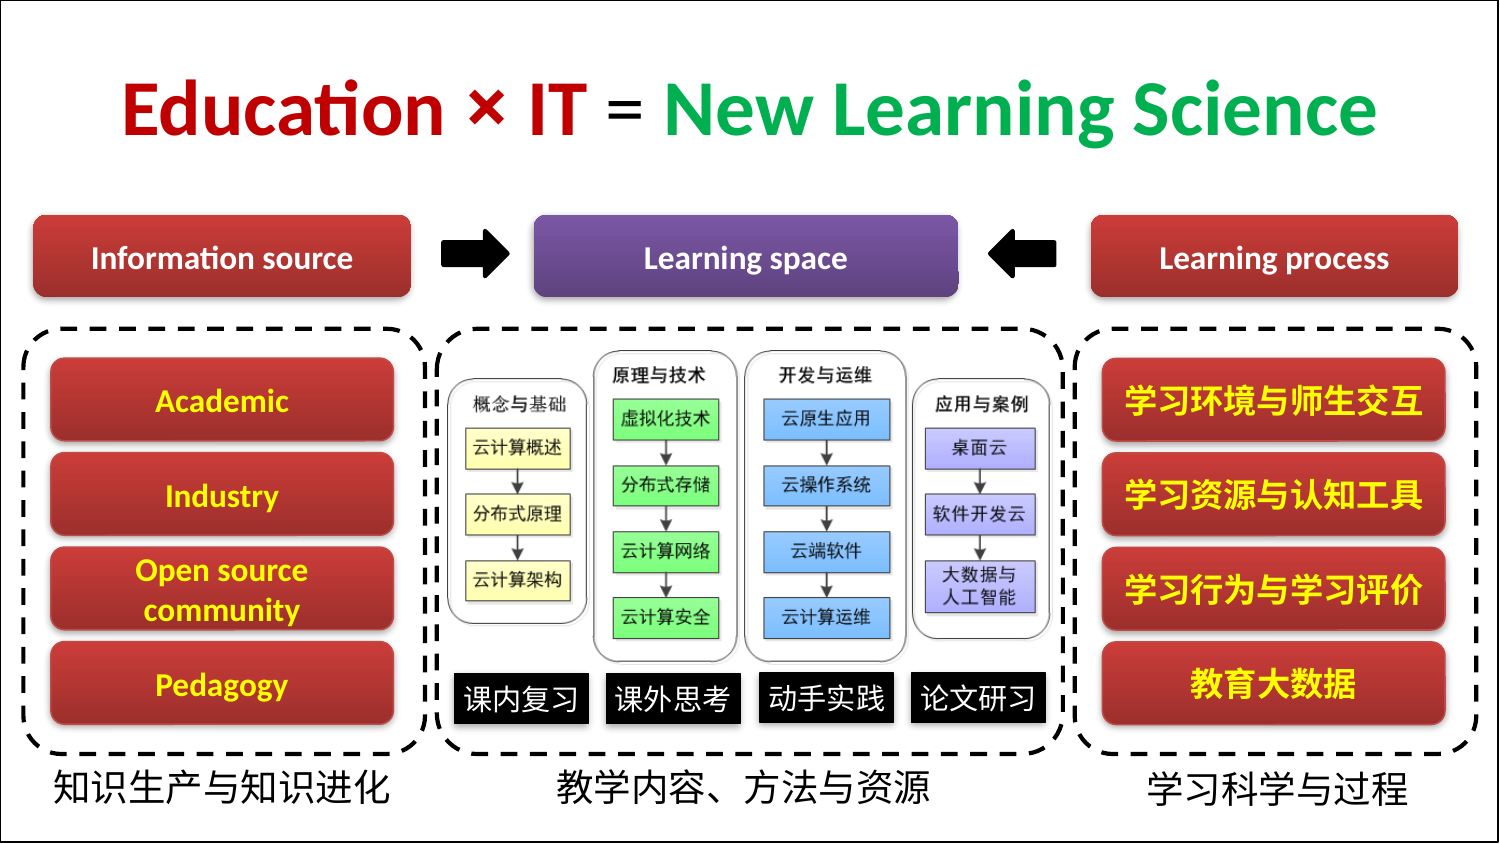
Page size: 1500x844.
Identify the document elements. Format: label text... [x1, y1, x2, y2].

text_box [1072, 326, 1479, 757]
picture [446, 350, 1053, 665]
text_box 论文研习 [911, 673, 1046, 723]
text_box 课内复习 [454, 673, 589, 724]
text_box Learning space [533, 214, 959, 298]
text_box [441, 228, 510, 279]
text_box 课外思考 [606, 673, 741, 724]
text_box 动手实践 [759, 673, 894, 723]
text_box 学习环境与师生交互 [1101, 357, 1446, 442]
text_box [21, 326, 428, 756]
text_box 学习行为与学习评价 [1101, 546, 1446, 631]
text_box 学习科学与过程 [1131, 758, 1424, 818]
text_box Information source [33, 214, 412, 298]
text_box 教学内容、方法与资源 [541, 756, 947, 817]
text_box [987, 229, 1057, 279]
text_box 知识生产与知识进化 [38, 756, 406, 817]
text_box [434, 326, 1065, 757]
title Education × IT = New Learning Science [75, 33, 1425, 175]
text_box 教育大数据 [1101, 641, 1446, 726]
text_box 学习资源与认知工具 [1101, 452, 1446, 537]
text_box Learning process [1090, 214, 1459, 298]
